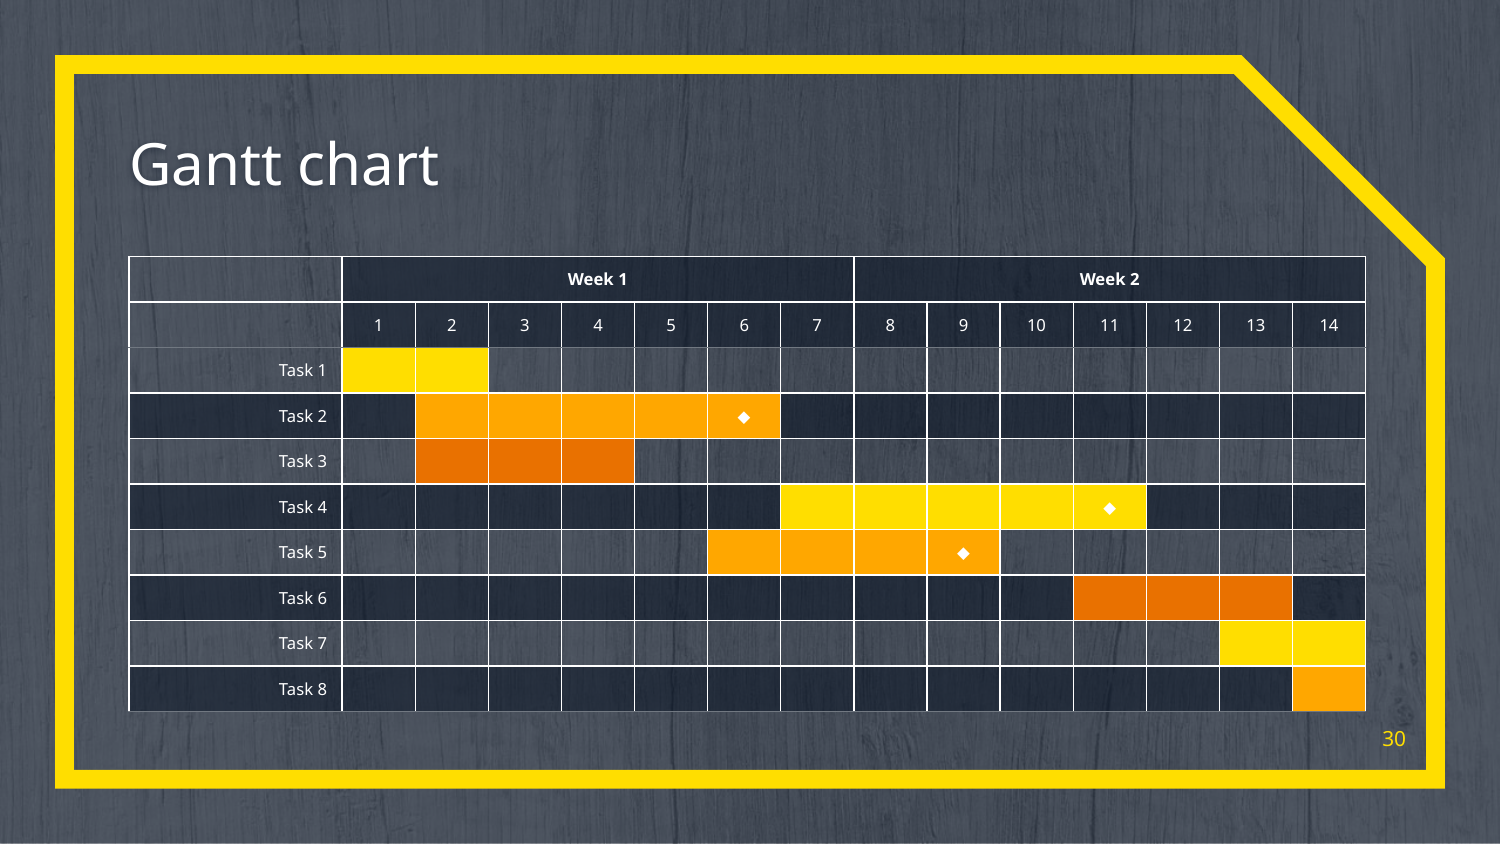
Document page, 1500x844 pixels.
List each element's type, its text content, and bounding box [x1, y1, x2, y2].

table_cell [708, 576, 780, 620]
table_cell 13 [1220, 303, 1292, 347]
table_cell [1074, 530, 1146, 574]
table_header Week 1 [343, 257, 853, 301]
table_cell [1220, 530, 1292, 574]
table_cell [928, 667, 999, 711]
table_cell [855, 530, 926, 574]
table_cell [781, 530, 853, 574]
table_cell [1220, 439, 1292, 483]
table_cell Task 7 [130, 621, 341, 665]
table_cell [708, 667, 780, 711]
table_cell [928, 485, 999, 529]
table_cell [928, 439, 999, 483]
table_cell [1293, 576, 1365, 620]
table_cell [416, 530, 488, 574]
table_cell 6 [708, 303, 780, 347]
table_cell ◆ [708, 394, 780, 438]
table_cell [1147, 394, 1219, 438]
table_cell [343, 394, 415, 438]
table_cell ◆ [928, 530, 999, 574]
table_cell 14 [1293, 303, 1365, 347]
table_cell [1147, 667, 1219, 711]
table_cell [343, 530, 415, 574]
table_cell [562, 530, 634, 574]
table_cell [781, 667, 853, 711]
table_cell [562, 439, 634, 483]
table_cell [416, 439, 488, 483]
table_cell [855, 348, 926, 392]
table_cell [416, 348, 488, 392]
table_cell [1220, 576, 1292, 620]
table_cell [489, 667, 561, 711]
table_cell [489, 439, 561, 483]
table_cell [708, 530, 780, 574]
table_cell [1074, 348, 1146, 392]
table_cell [1220, 621, 1292, 665]
table_cell [562, 576, 634, 620]
title Gantt chart [129, 117, 1232, 197]
table_cell [855, 439, 926, 483]
table_cell [781, 394, 853, 438]
table_cell [1001, 485, 1073, 529]
table_cell [708, 485, 780, 529]
table_cell [1147, 530, 1219, 574]
table_cell [489, 485, 561, 529]
table_cell 3 [489, 303, 561, 347]
table_cell 1 [343, 303, 415, 347]
table_cell [1147, 348, 1219, 392]
table_cell [635, 485, 707, 529]
table_cell [635, 576, 707, 620]
table_cell [781, 348, 853, 392]
table_cell [416, 485, 488, 529]
table_cell [1293, 667, 1365, 711]
table_cell [343, 576, 415, 620]
table_cell [1001, 394, 1073, 438]
table_cell [130, 303, 341, 347]
table_cell [781, 485, 853, 529]
table_cell [635, 667, 707, 711]
table_cell Task 2 [130, 394, 341, 438]
table_cell [1293, 394, 1365, 438]
table_cell [489, 576, 561, 620]
table_cell [1220, 394, 1292, 438]
table_cell 11 [1074, 303, 1146, 347]
table_cell Task 8 [130, 667, 341, 711]
table_cell [416, 576, 488, 620]
table_cell 2 [416, 303, 488, 347]
table_cell [343, 439, 415, 483]
table_cell [343, 667, 415, 711]
table_cell 5 [635, 303, 707, 347]
table_cell [1074, 394, 1146, 438]
table_cell 4 [562, 303, 634, 347]
table_cell [781, 621, 853, 665]
table_cell [489, 394, 561, 438]
table_cell [708, 439, 780, 483]
table_cell [1293, 530, 1365, 574]
table_cell Task 6 [130, 576, 341, 620]
table_cell [708, 348, 780, 392]
table_cell [928, 348, 999, 392]
table_cell [1001, 348, 1073, 392]
table_cell [1147, 485, 1219, 529]
table_cell [928, 576, 999, 620]
picture [0, 0, 1500, 844]
table_cell [1293, 621, 1365, 665]
table_cell Task 5 [130, 530, 341, 574]
table_cell [1147, 576, 1219, 620]
table_header [130, 257, 341, 301]
table_cell [1293, 348, 1365, 392]
table_cell 7 [781, 303, 853, 347]
table_cell [489, 348, 561, 392]
table_cell [1074, 576, 1146, 620]
table_cell [1001, 439, 1073, 483]
table_cell [1001, 667, 1073, 711]
table_cell [489, 621, 561, 665]
table_cell [635, 439, 707, 483]
table_cell 12 [1147, 303, 1219, 347]
table_cell [1074, 667, 1146, 711]
table_header Week 2 [855, 257, 1365, 301]
table_cell [855, 621, 926, 665]
table_cell [562, 394, 634, 438]
table_cell [1147, 621, 1219, 665]
table_cell [1293, 485, 1365, 529]
table_cell Task 1 [130, 348, 341, 392]
table_cell [708, 621, 780, 665]
table_cell [635, 621, 707, 665]
table_cell [1001, 576, 1073, 620]
table_cell [928, 394, 999, 438]
table_cell [928, 621, 999, 665]
table_cell ◆ [1074, 485, 1146, 529]
table_cell [343, 348, 415, 392]
table_cell [855, 576, 926, 620]
table_cell [855, 667, 926, 711]
table_cell Task 3 [130, 439, 341, 483]
table_cell [562, 485, 634, 529]
table_cell [1147, 439, 1219, 483]
table_cell [781, 576, 853, 620]
table_cell [1001, 621, 1073, 665]
table_cell [1074, 439, 1146, 483]
slide_number 30 [1366, 711, 1406, 755]
table_cell [1074, 621, 1146, 665]
table_cell [635, 530, 707, 574]
table_cell [635, 394, 707, 438]
table_cell [416, 621, 488, 665]
table_cell 10 [1001, 303, 1073, 347]
table_cell [343, 485, 415, 529]
table_cell 9 [928, 303, 999, 347]
table_cell [416, 667, 488, 711]
table_cell [416, 394, 488, 438]
table_cell [562, 621, 634, 665]
table_cell [855, 394, 926, 438]
table_cell [1293, 439, 1365, 483]
table_cell [635, 348, 707, 392]
table_cell [1220, 485, 1292, 529]
table_cell [343, 621, 415, 665]
table_cell [781, 439, 853, 483]
table_cell 8 [855, 303, 926, 347]
table_cell [562, 348, 634, 392]
table_cell Task 4 [130, 485, 341, 529]
table_cell [1001, 530, 1073, 574]
table_cell [562, 667, 634, 711]
table_cell [1220, 667, 1292, 711]
table_cell [1220, 348, 1292, 392]
table_cell [489, 530, 561, 574]
table_cell [855, 485, 926, 529]
